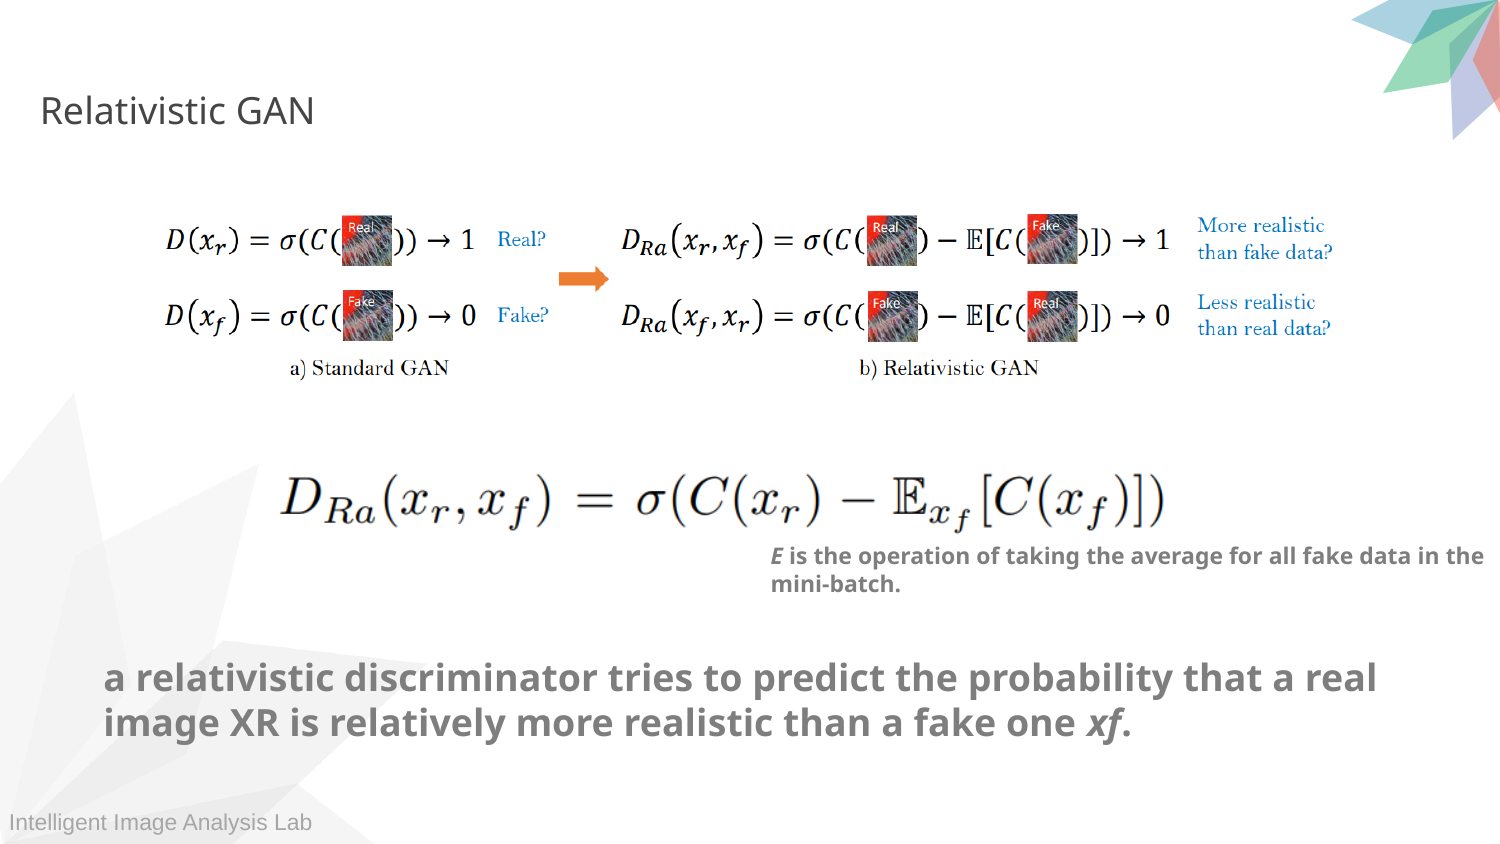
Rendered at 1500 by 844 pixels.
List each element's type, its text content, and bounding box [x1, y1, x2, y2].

text_box a relativistic discriminator tries to predict the probability that a real image XR is relatively more realistic than a fake one xf. [88, 646, 1447, 751]
text_box Relativistic GAN [25, 79, 331, 139]
picture [0, 0, 1500, 844]
text_box E is the operation of taking the average for all fake data in the mini-batch. [755, 534, 1500, 605]
